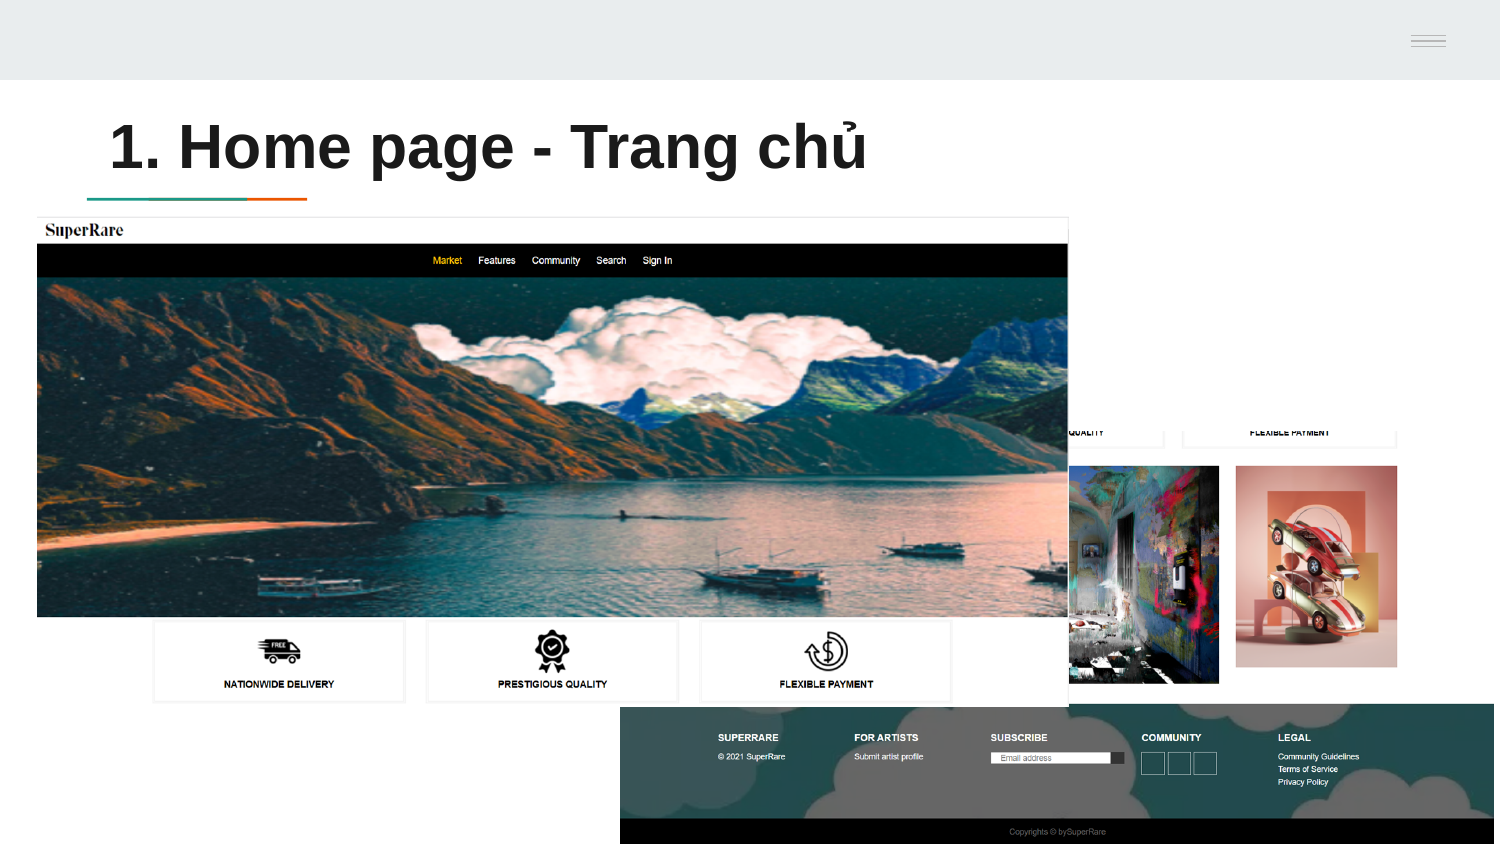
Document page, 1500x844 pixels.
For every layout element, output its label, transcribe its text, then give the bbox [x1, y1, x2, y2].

picture [37, 216, 1494, 844]
title 1. Home page - Trang chủ [94, 91, 1356, 180]
